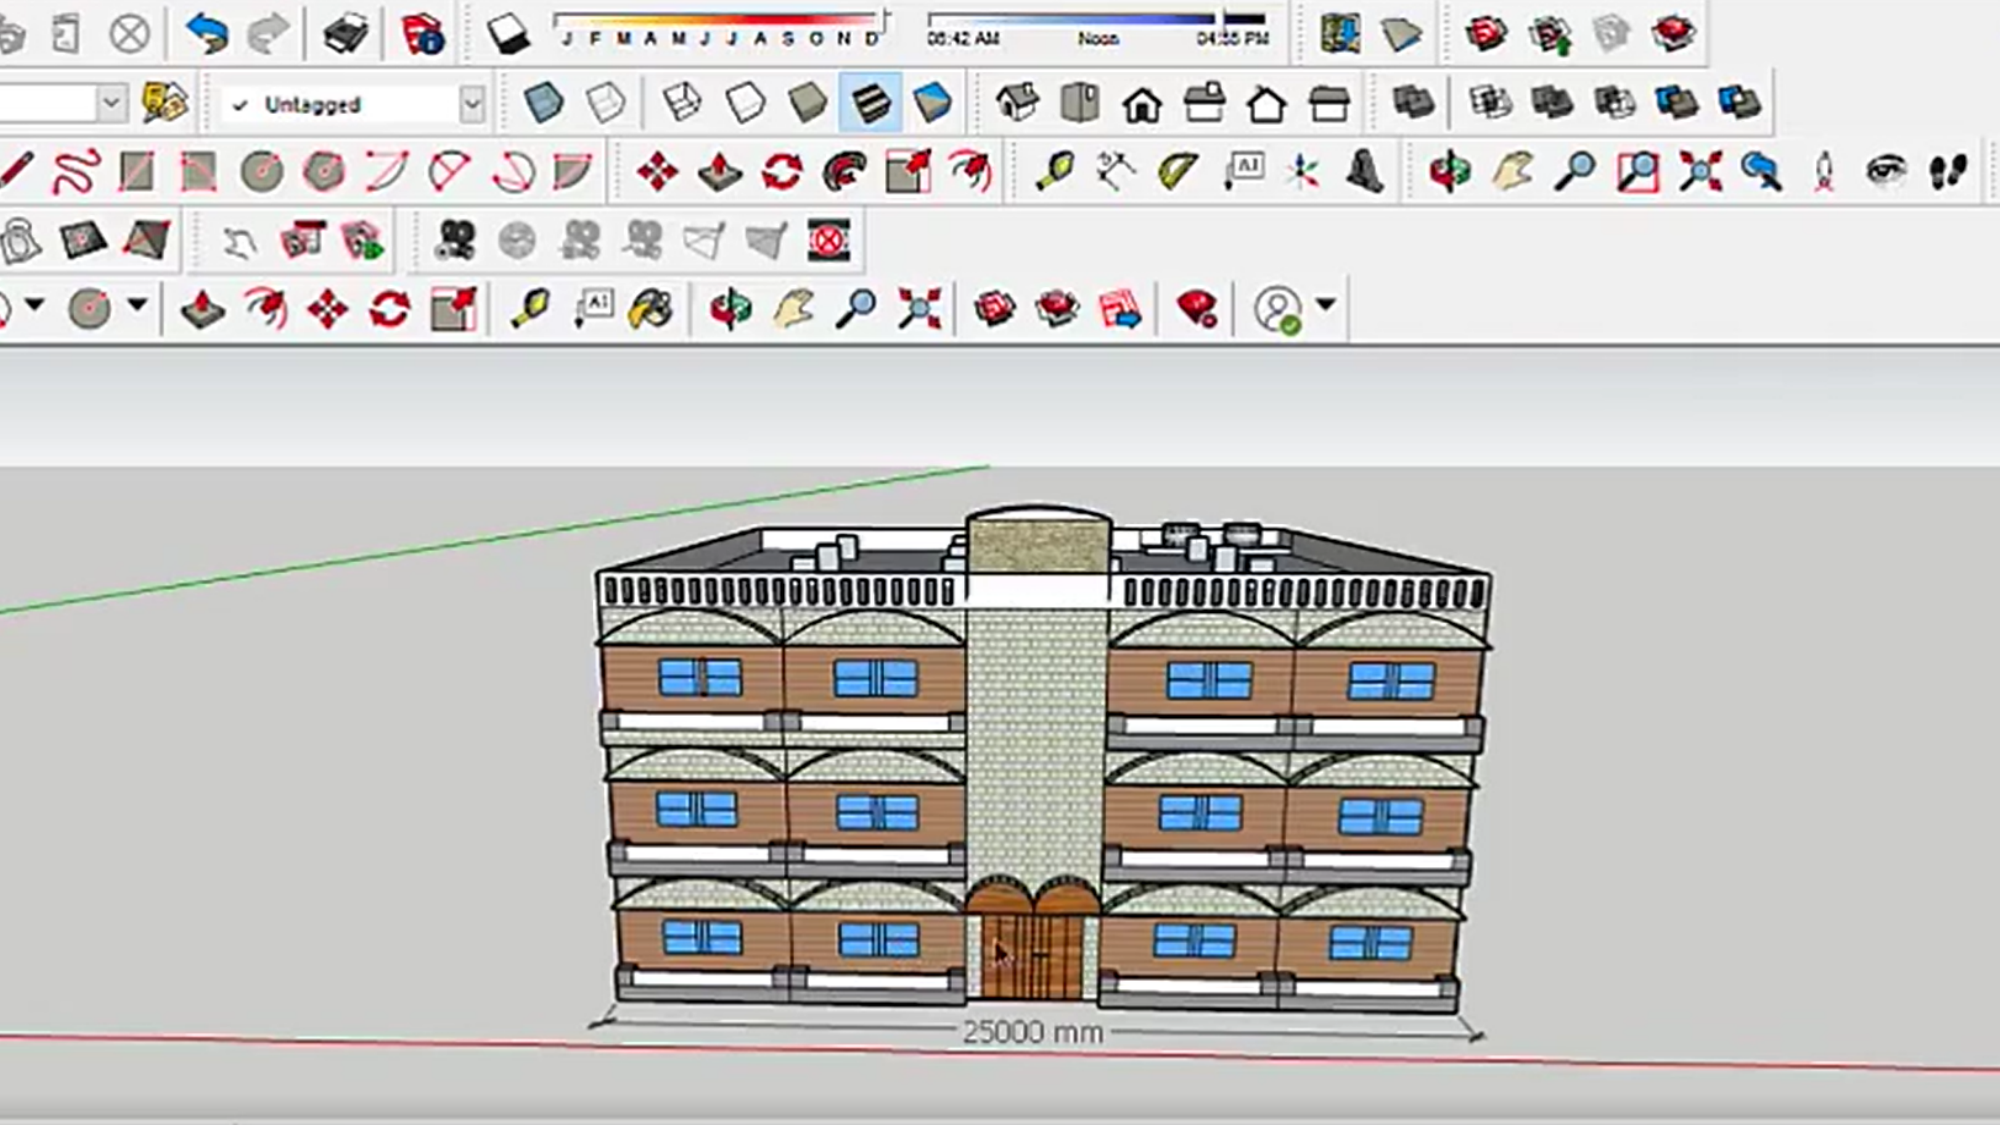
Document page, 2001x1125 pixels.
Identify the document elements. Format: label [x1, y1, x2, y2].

list [0, 0, 2000, 1125]
